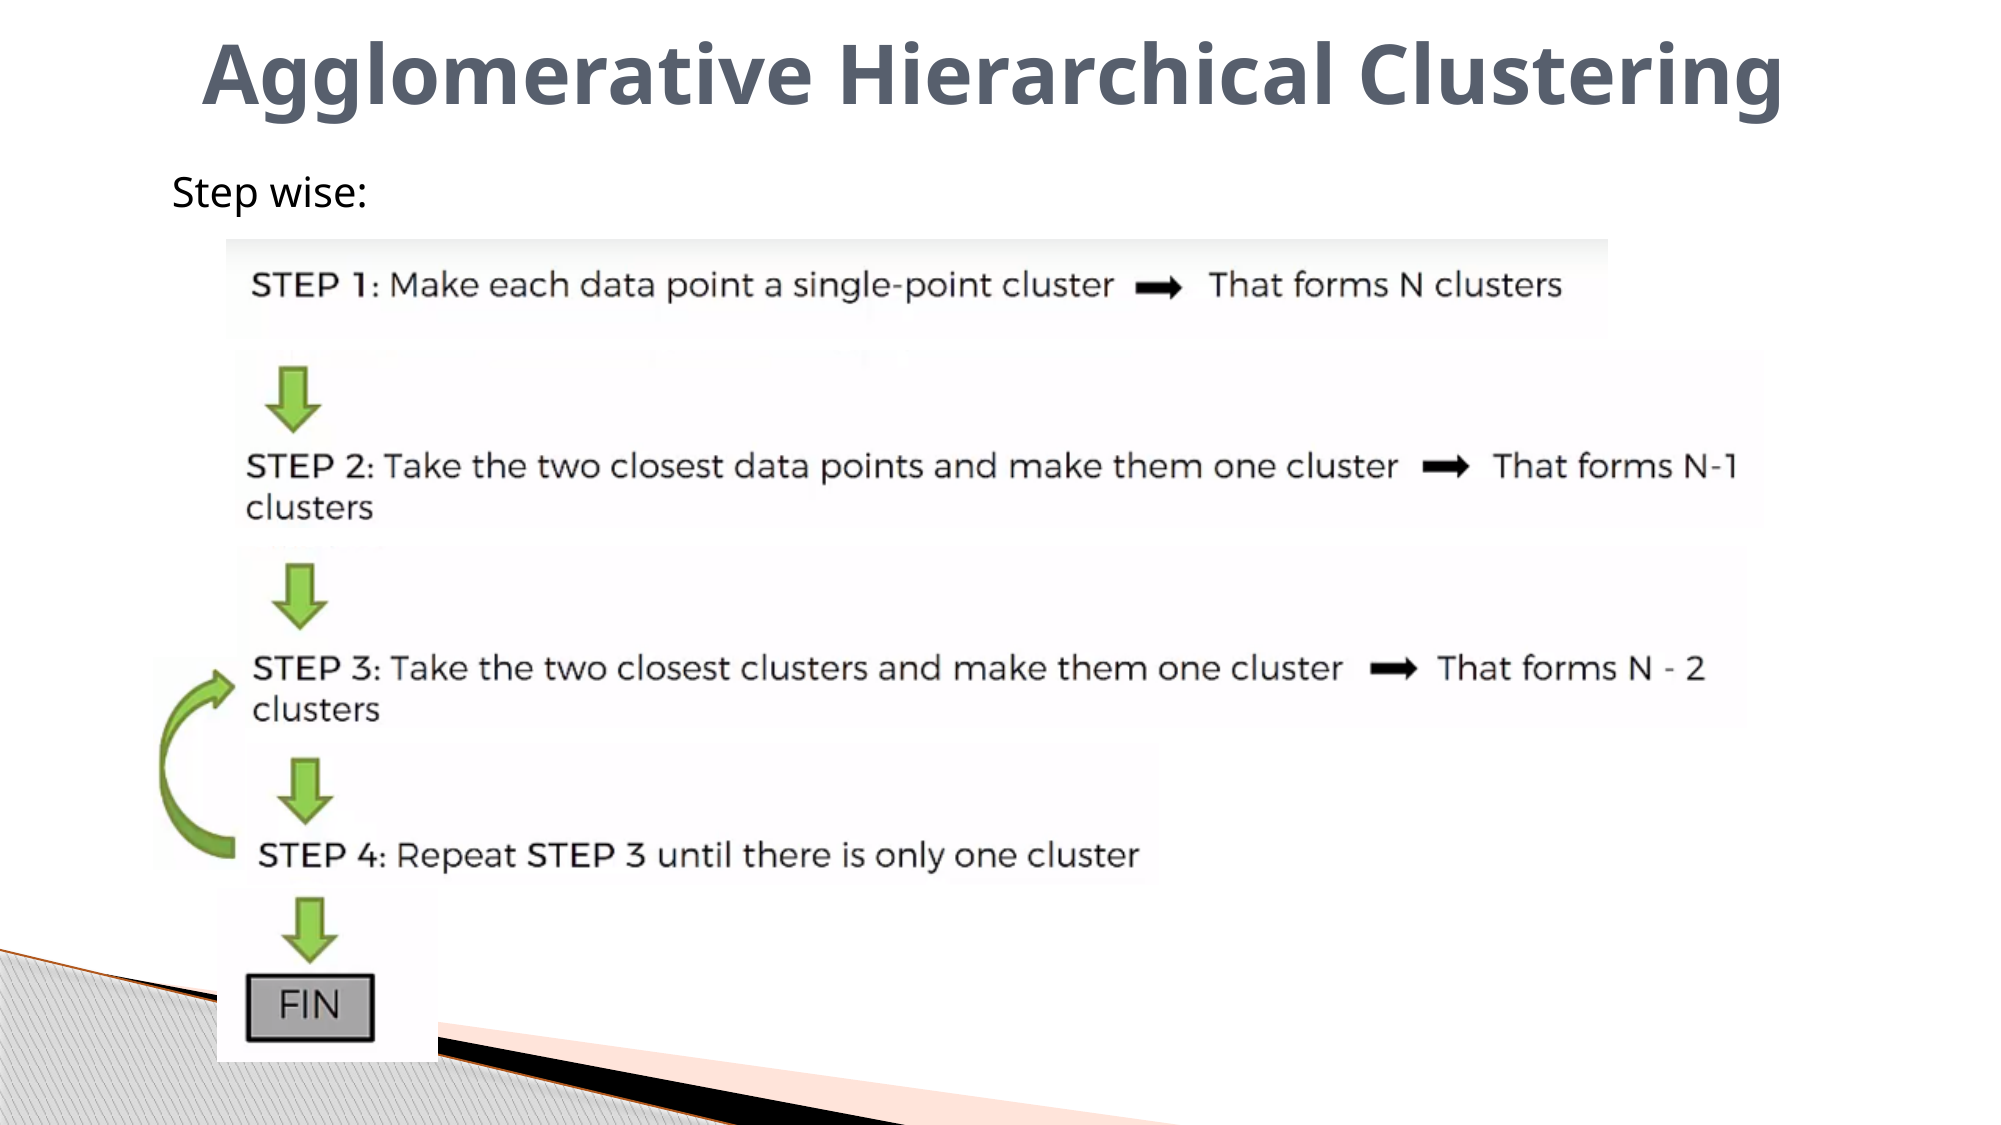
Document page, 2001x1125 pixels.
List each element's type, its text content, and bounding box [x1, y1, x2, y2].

picture [153, 546, 1747, 870]
picture [246, 743, 1159, 885]
picture [217, 888, 439, 1062]
picture [235, 350, 1765, 528]
picture [226, 239, 1608, 339]
title Agglomerative Hierarchical Clustering [187, 13, 1813, 129]
text_box Step wise: [157, 158, 1813, 224]
